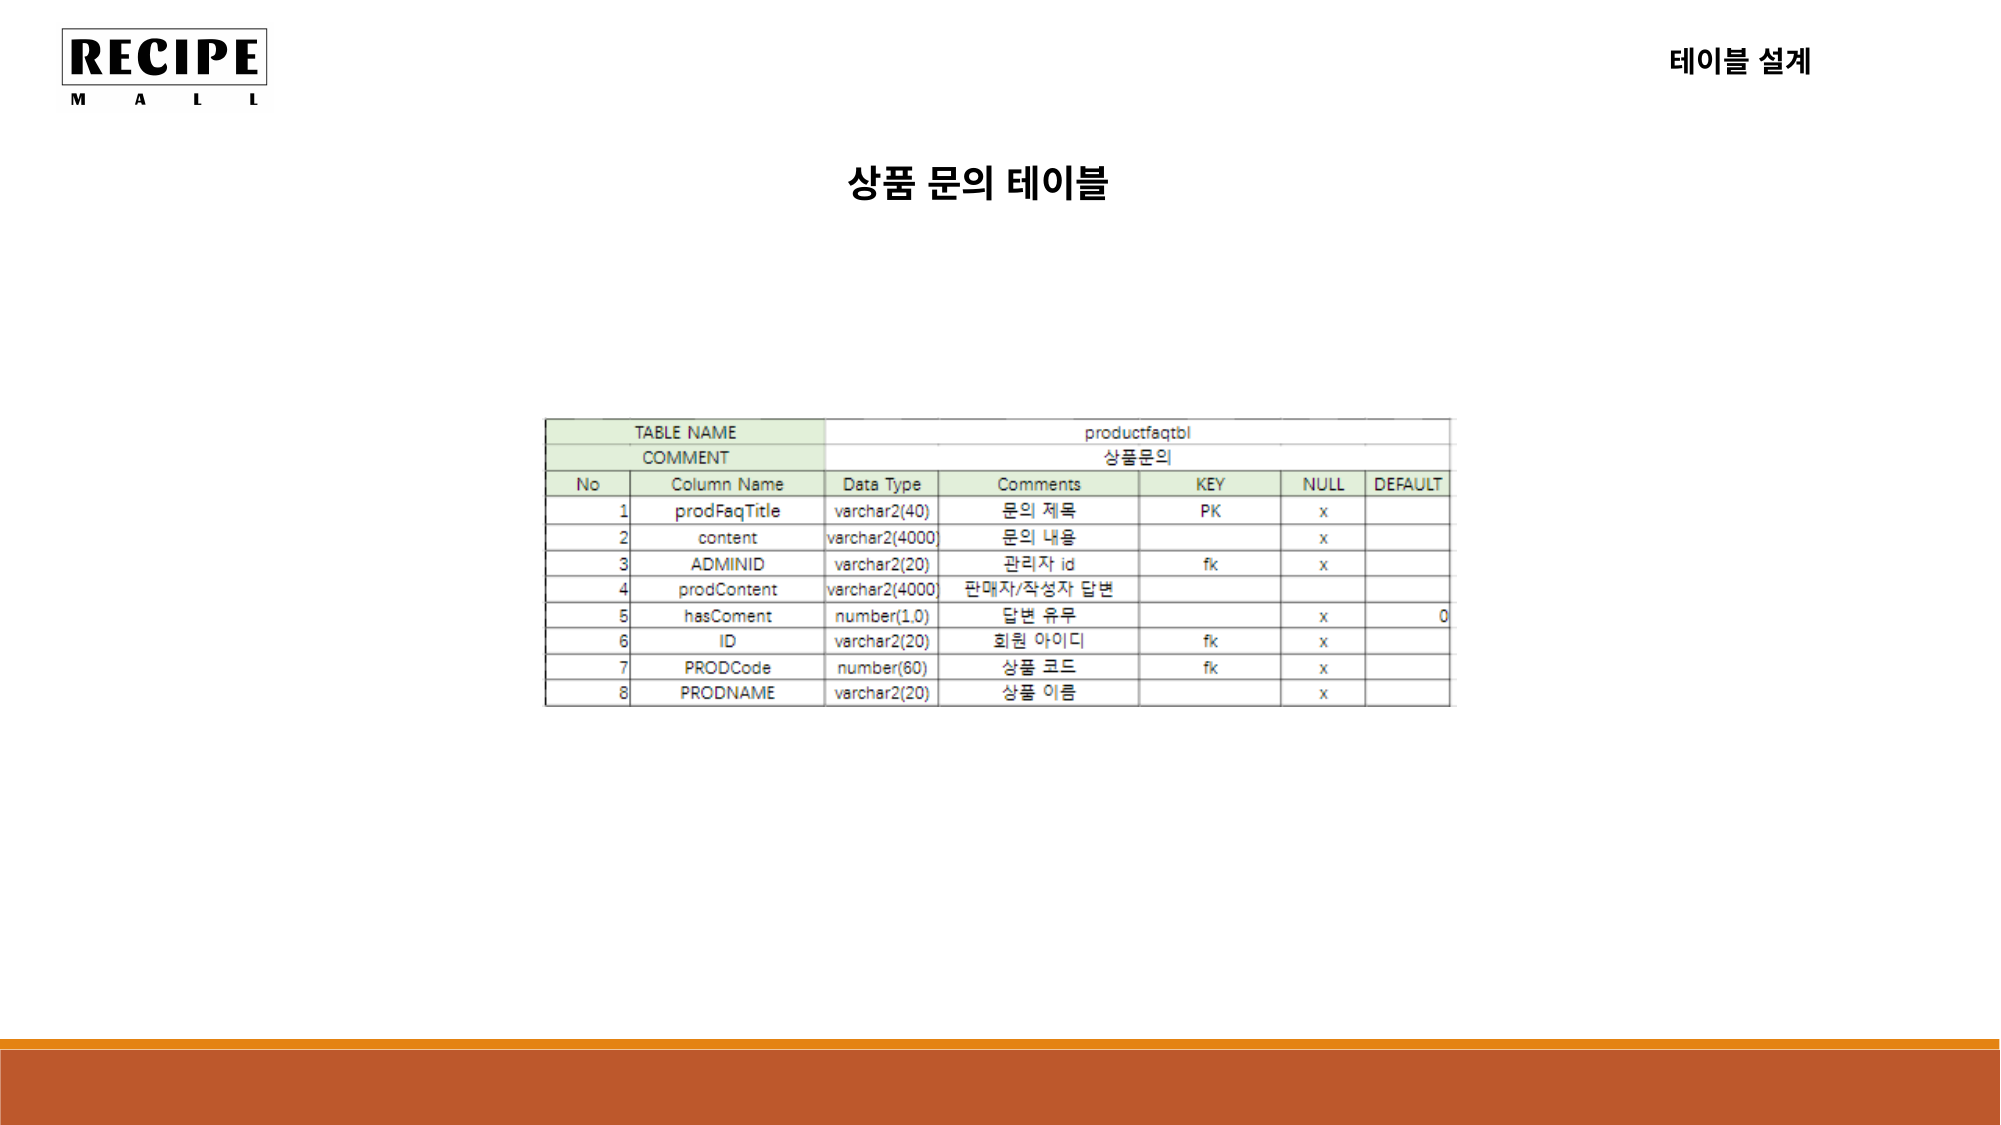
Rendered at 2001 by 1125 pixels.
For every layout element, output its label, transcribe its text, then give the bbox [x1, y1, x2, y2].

picture [542, 417, 1458, 708]
text_box 테이블 설계 [1654, 36, 1923, 86]
text_box 상품 문의 테이블 [606, 152, 1352, 213]
picture [56, 21, 275, 114]
